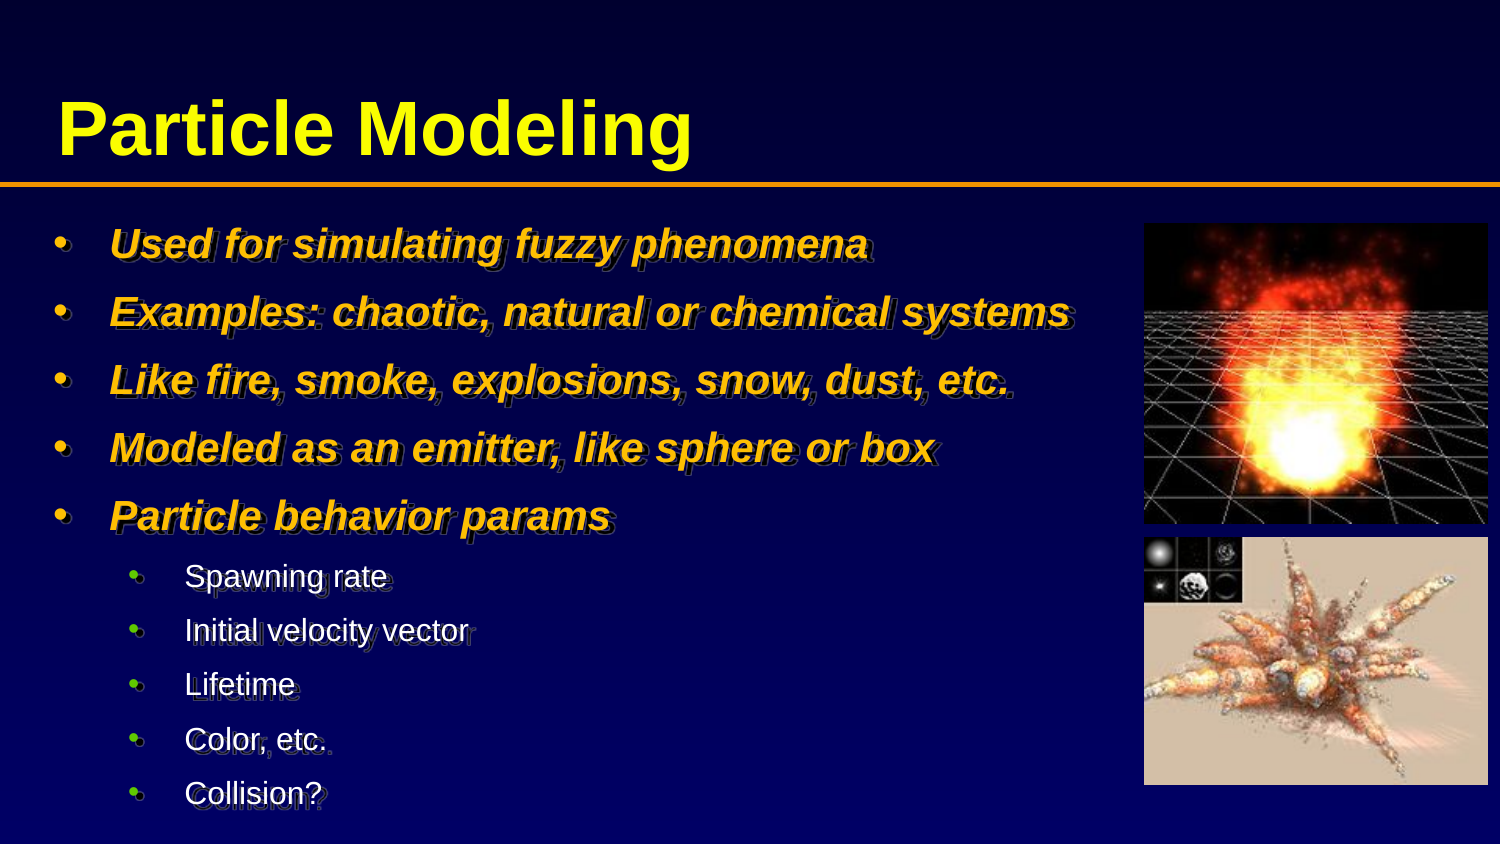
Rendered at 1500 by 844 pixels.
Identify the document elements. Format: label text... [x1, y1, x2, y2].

picture [1143, 537, 1489, 785]
title Particle Modeling [42, 37, 1450, 179]
picture [1143, 223, 1489, 525]
list Used for simulating fuzzy phenomena Examples: chaotic, natural or chemical systems Like fire, smoke, explosions, snow, dust, etc. Modeled as an emitter, like sphere or box Particle behavior params Spawning rate Initial velocity vector Lifetime Color, etc. Collision? [37, 203, 1498, 825]
